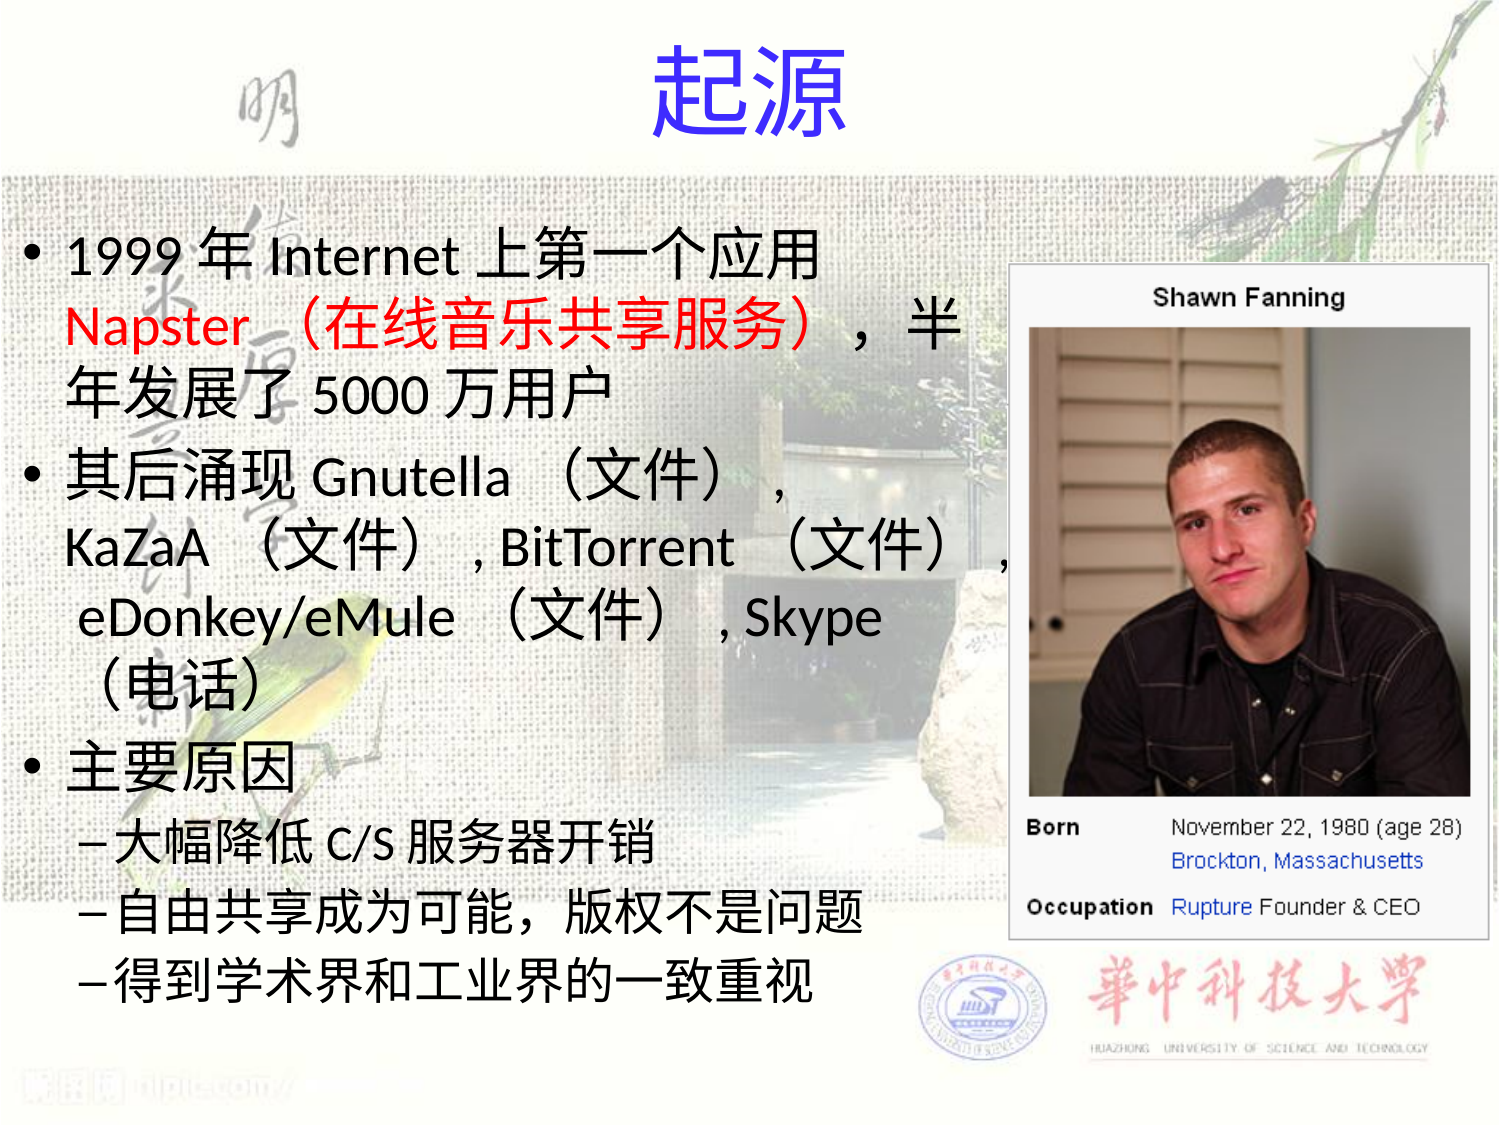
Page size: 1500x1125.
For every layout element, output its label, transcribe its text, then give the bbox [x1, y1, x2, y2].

title 起源 [0, 0, 1500, 183]
picture [1, 183, 1499, 1125]
list 1999年Internet上第一个应用Napster（在线音乐共享服务），半年发展了5000万用户 其后涌现Gnutella（文件）, KaZaA（文件）, BitTorrent（文件）, eDonkey/eMule（文件）, Skype（电话） 主要原因 大幅降低C/S服务器开销 自由共享成为可能，版权不是问题 得到学术界和工业界的一致重视 [7, 209, 1008, 1071]
